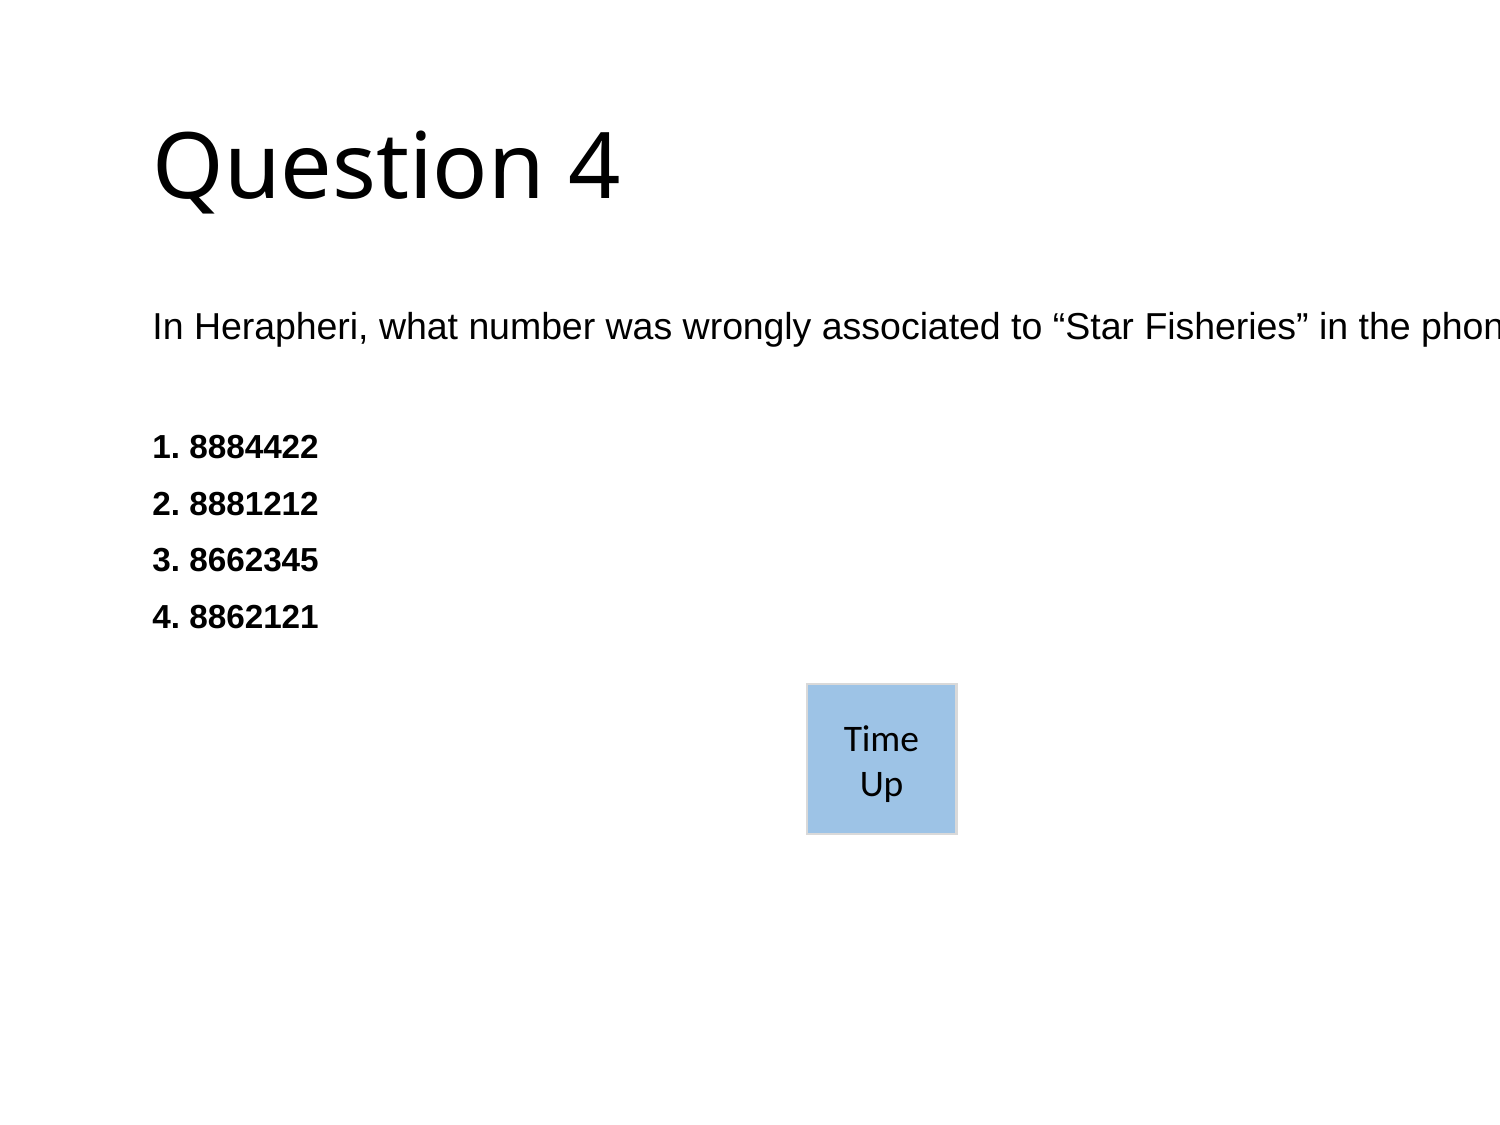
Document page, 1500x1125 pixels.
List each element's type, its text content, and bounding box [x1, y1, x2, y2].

title Question 4 [137, 59, 1500, 278]
text_box Time Up [806, 683, 958, 835]
list In Herapheri, what number was wrongly associated to “Star Fisheries” in the phone directory ? 1. 8884422 2. 8881212 3. 8662345 4. 8862121 [137, 299, 1500, 1014]
